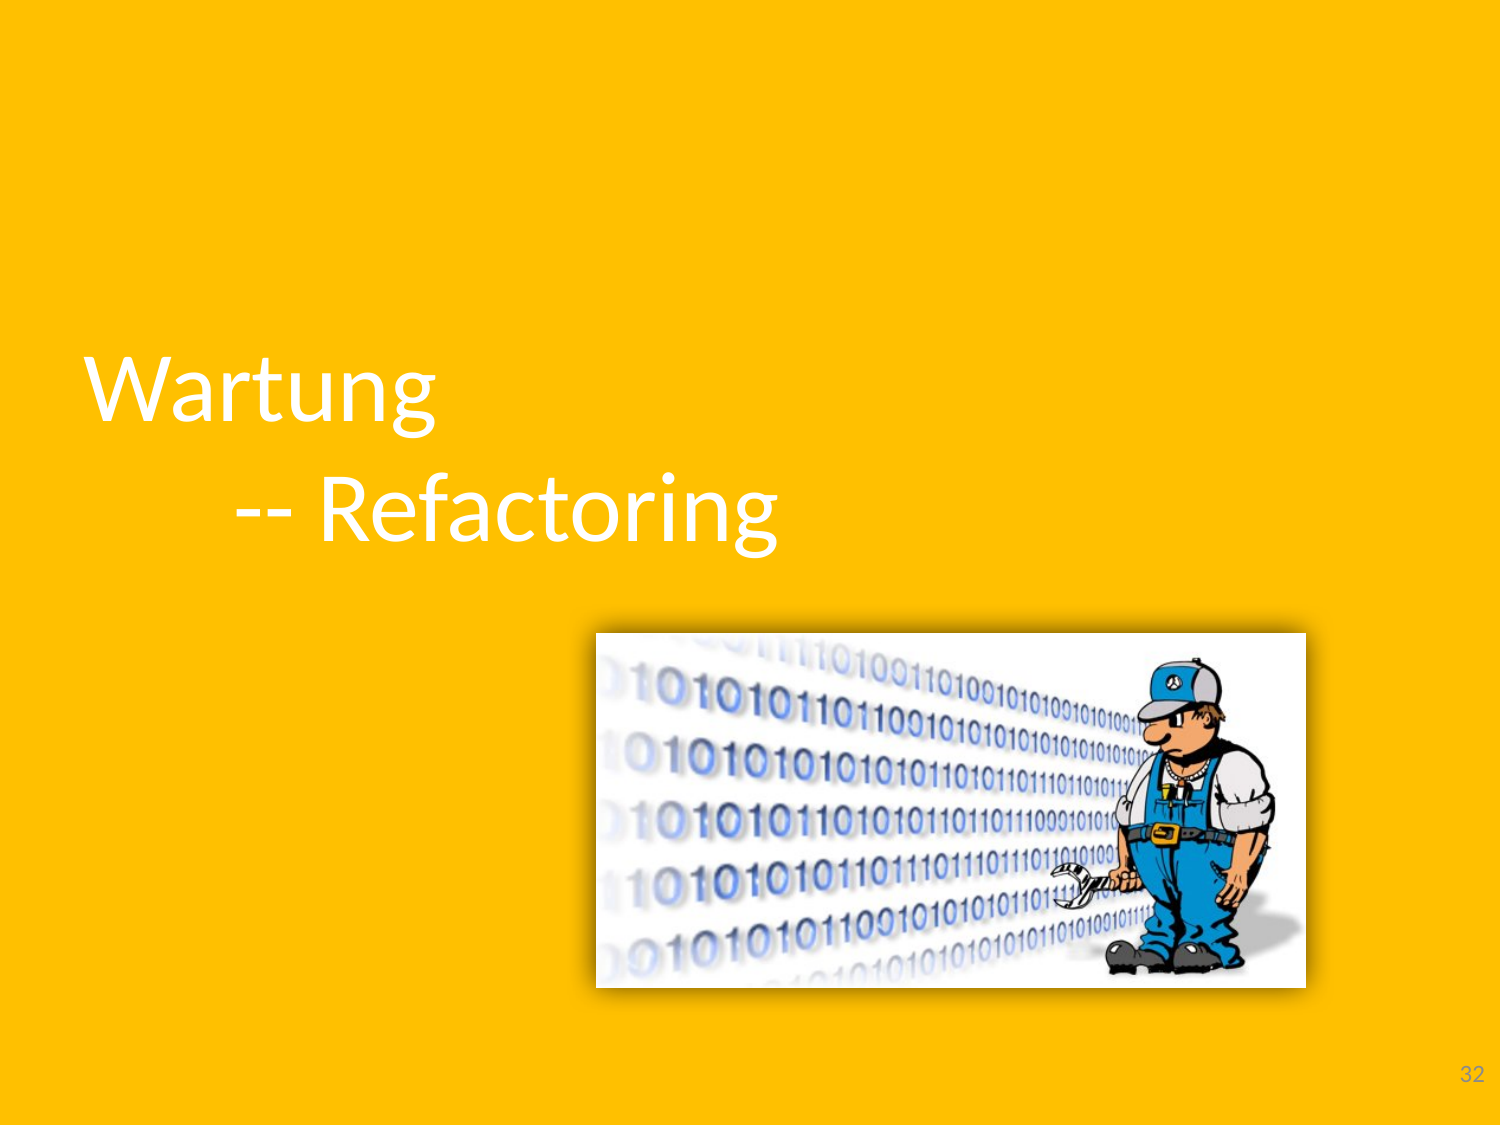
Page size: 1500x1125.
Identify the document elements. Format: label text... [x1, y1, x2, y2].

slide_number 32 [1149, 1042, 1500, 1103]
picture [596, 633, 1306, 988]
text_box Wartung -- Refactoring [68, 314, 795, 569]
text_box [0, 0, 1500, 1125]
